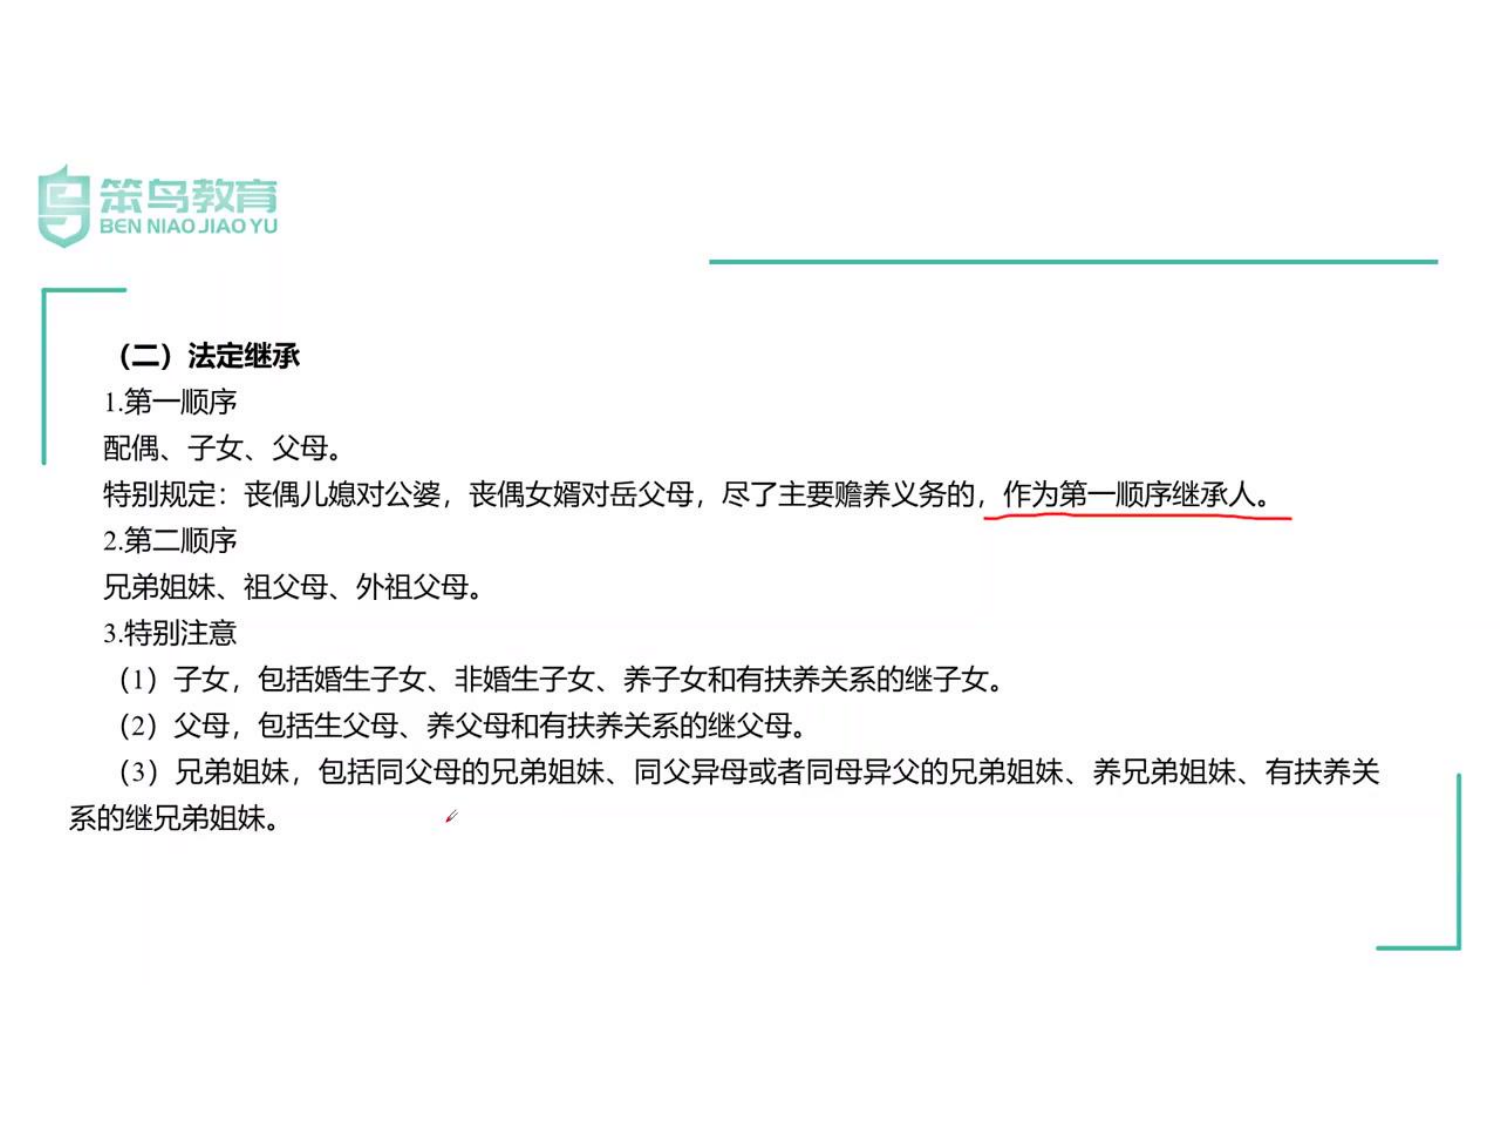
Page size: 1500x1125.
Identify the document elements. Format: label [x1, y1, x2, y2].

picture [0, 140, 1500, 985]
